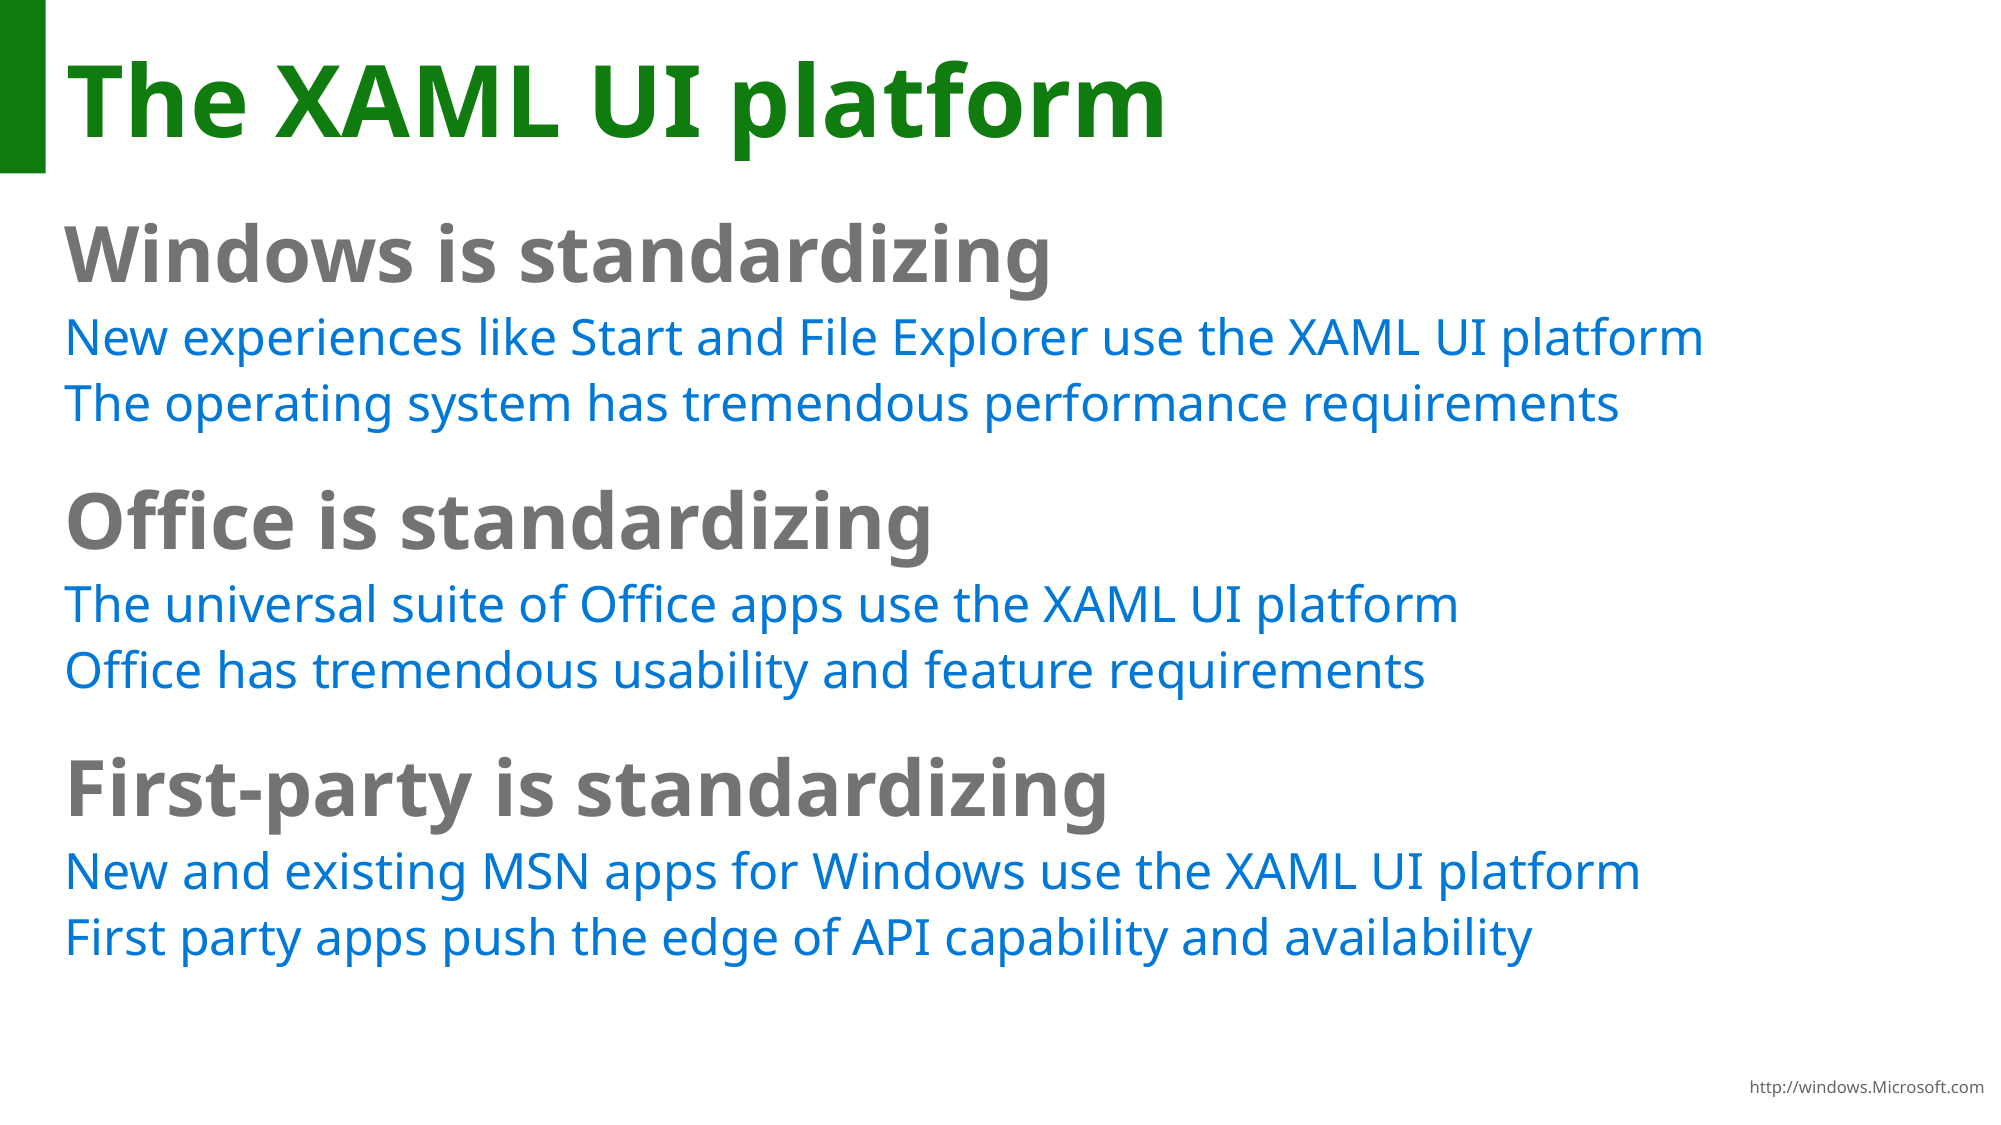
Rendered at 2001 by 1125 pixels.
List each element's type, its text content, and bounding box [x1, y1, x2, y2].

title The XAML UI platform [44, 33, 1956, 195]
list Windows is standardizing New experiences like Start and File Explorer use the XAML UI platform The operating system has tremendous performance requirements Office is standardizing The universal suite of Office apps use the XAML UI platform Office has tremendous usability and feature requirements First-party is standardizing New and existing MSN apps for Windows use the XAML UI platform First party apps push the edge of API capability and availability [42, 197, 2000, 1125]
